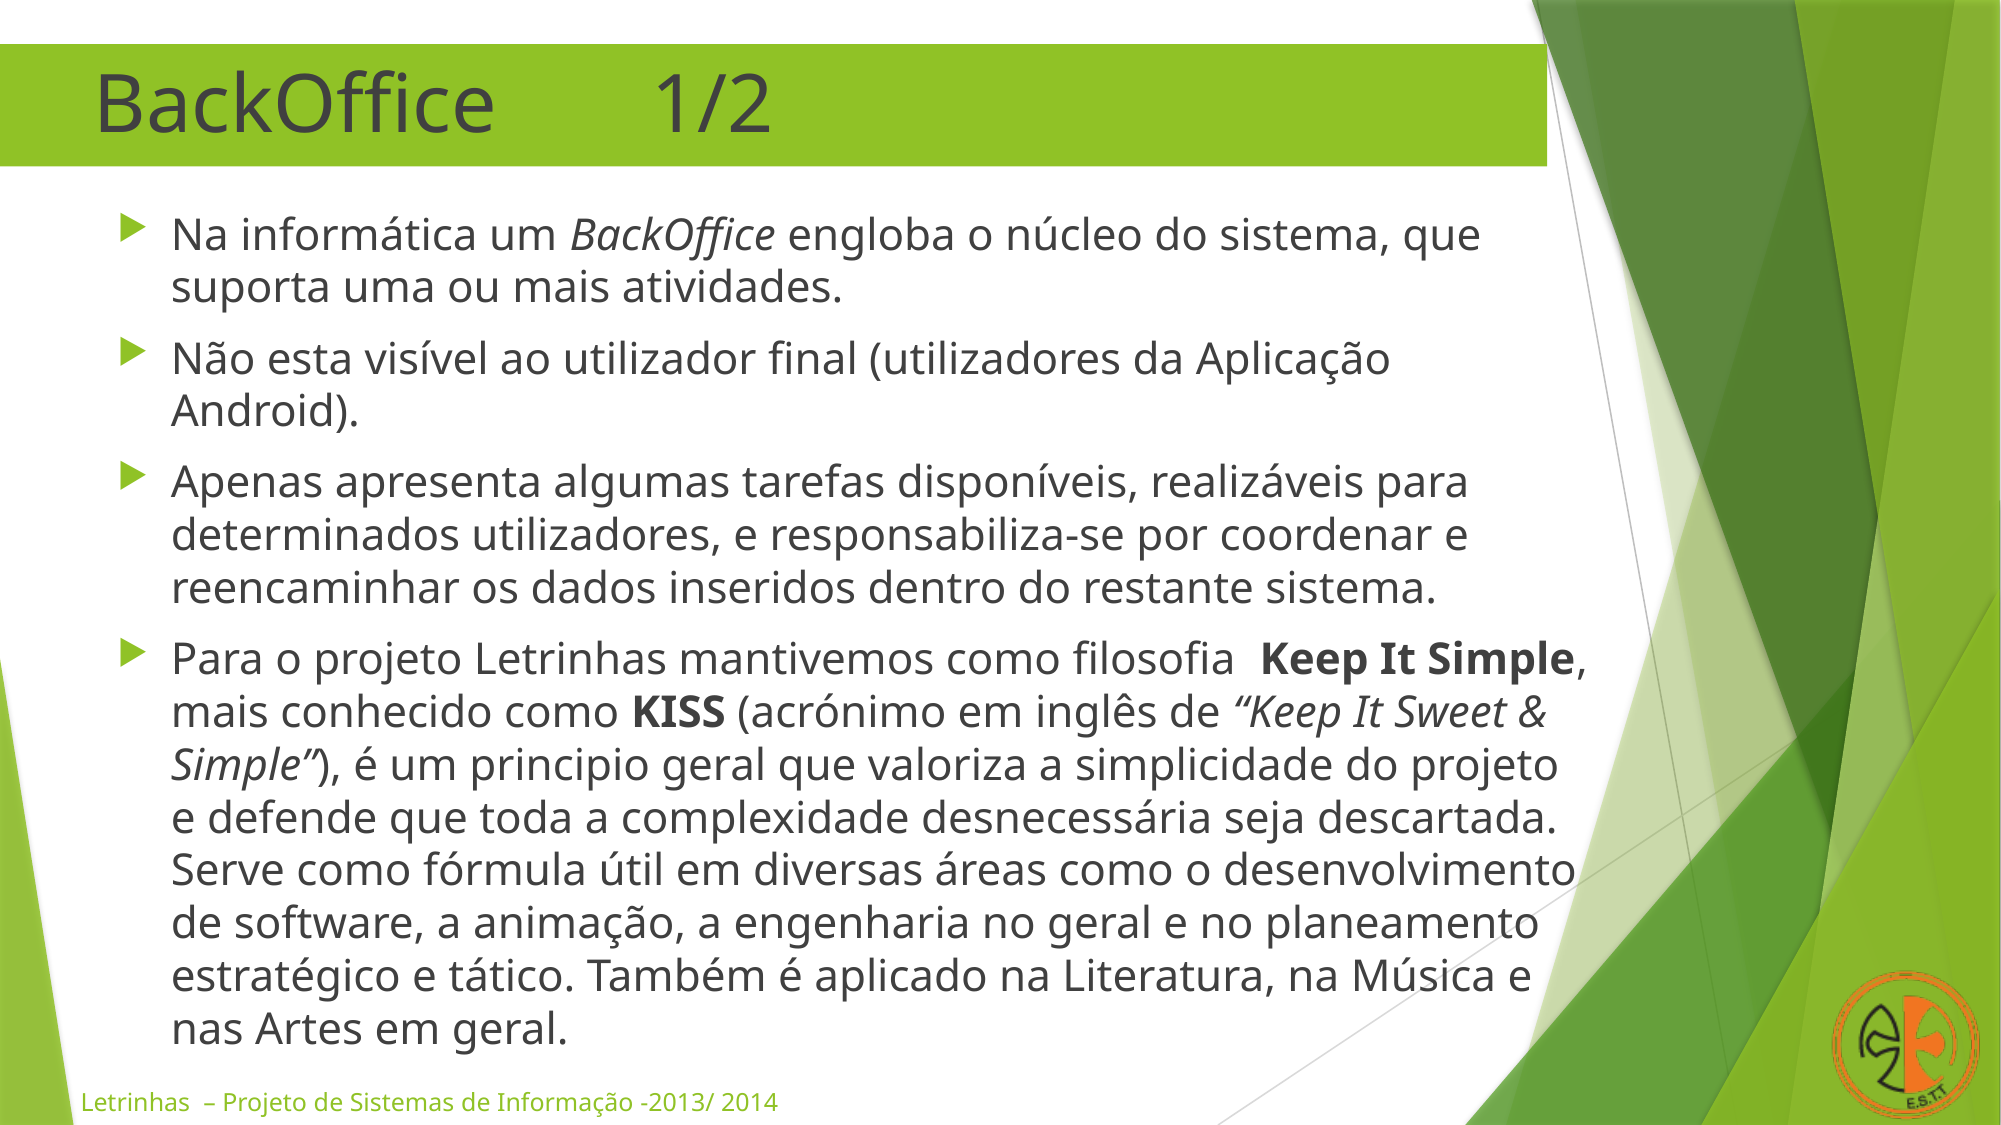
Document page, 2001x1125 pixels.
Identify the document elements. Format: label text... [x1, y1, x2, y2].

text_box BackOffice 1/2 [0, 44, 1548, 167]
list Na informática um BackOffice engloba o núcleo do sistema, que suporta uma ou mais atividades. Não esta visível ao utilizador final (utilizadores da Aplicação Android). Apenas apresenta algumas tarefas disponíveis, realizáveis para determinados utilizadores, e responsabiliza-se por coordenar e reencaminhar os dados inseridos dentro do restante sistema. Para o projeto Letrinhas mantivemos como filosofia Keep It Simple, mais conhecido como KISS (acrónimo em inglês de “Keep It Sweet & Simple”), é um principio geral que valoriza a simplicidade do projeto e defende que toda a complexidade desnecessária seja descartada. Serve como fórmula útil em diversas áreas como o desenvolvimento de software, a animação, a engenharia no geral e no planeamento estratégico e tático. Também é aplicado na Literatura, na Música e nas Artes em geral. [102, 198, 1607, 1064]
text_box Letrinhas – Projeto de Sistemas de Informação -2013/ 2014 [65, 1079, 1066, 1124]
picture [1811, 967, 2000, 1125]
